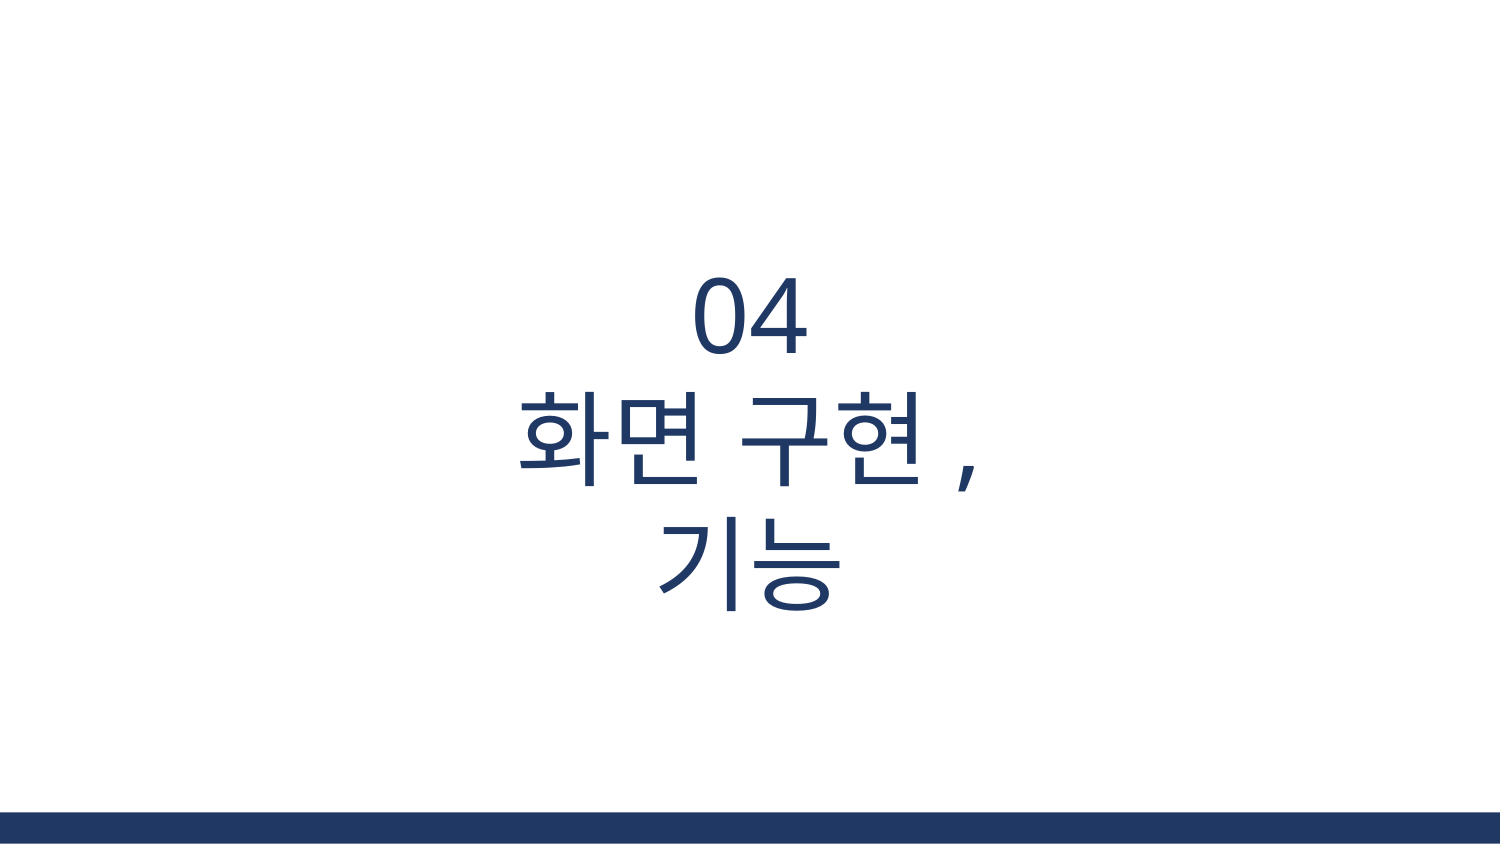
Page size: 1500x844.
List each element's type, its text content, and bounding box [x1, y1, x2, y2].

text_box 04 화면 구현, 기능 [398, 242, 1102, 632]
text_box [0, 811, 1500, 844]
